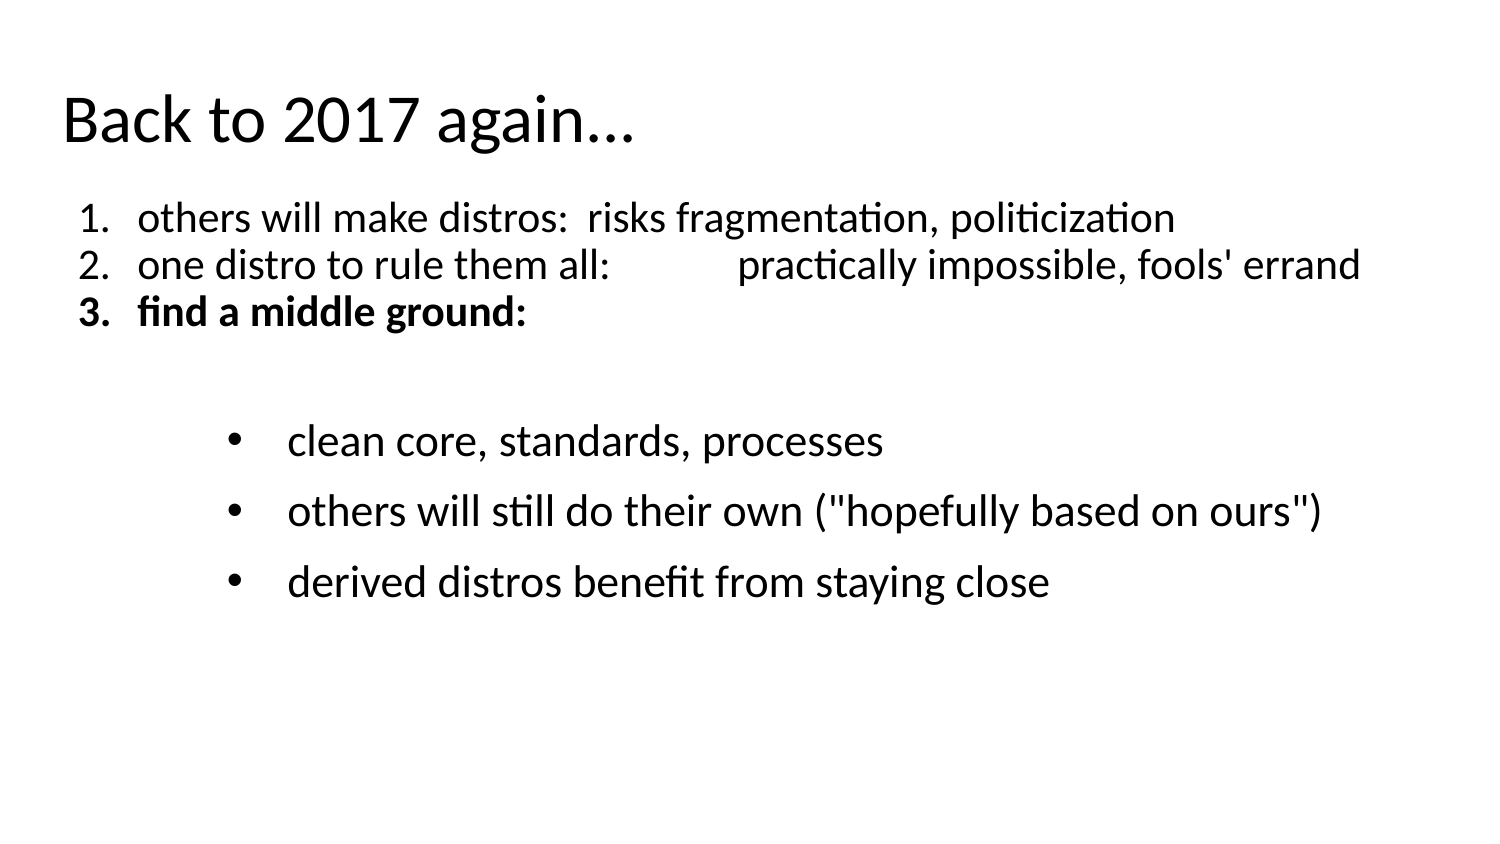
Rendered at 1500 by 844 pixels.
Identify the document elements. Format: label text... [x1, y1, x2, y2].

list others will make distros: risks fragmentation, politicization one distro to rule them all: practically impossible, fools' errand find a middle ground: clean core, standards, processes others will still do their own ("hopefully based on ours") derived distros benefit from staying close [51, 189, 1449, 750]
title Back to 2017 again... [51, 72, 1449, 167]
